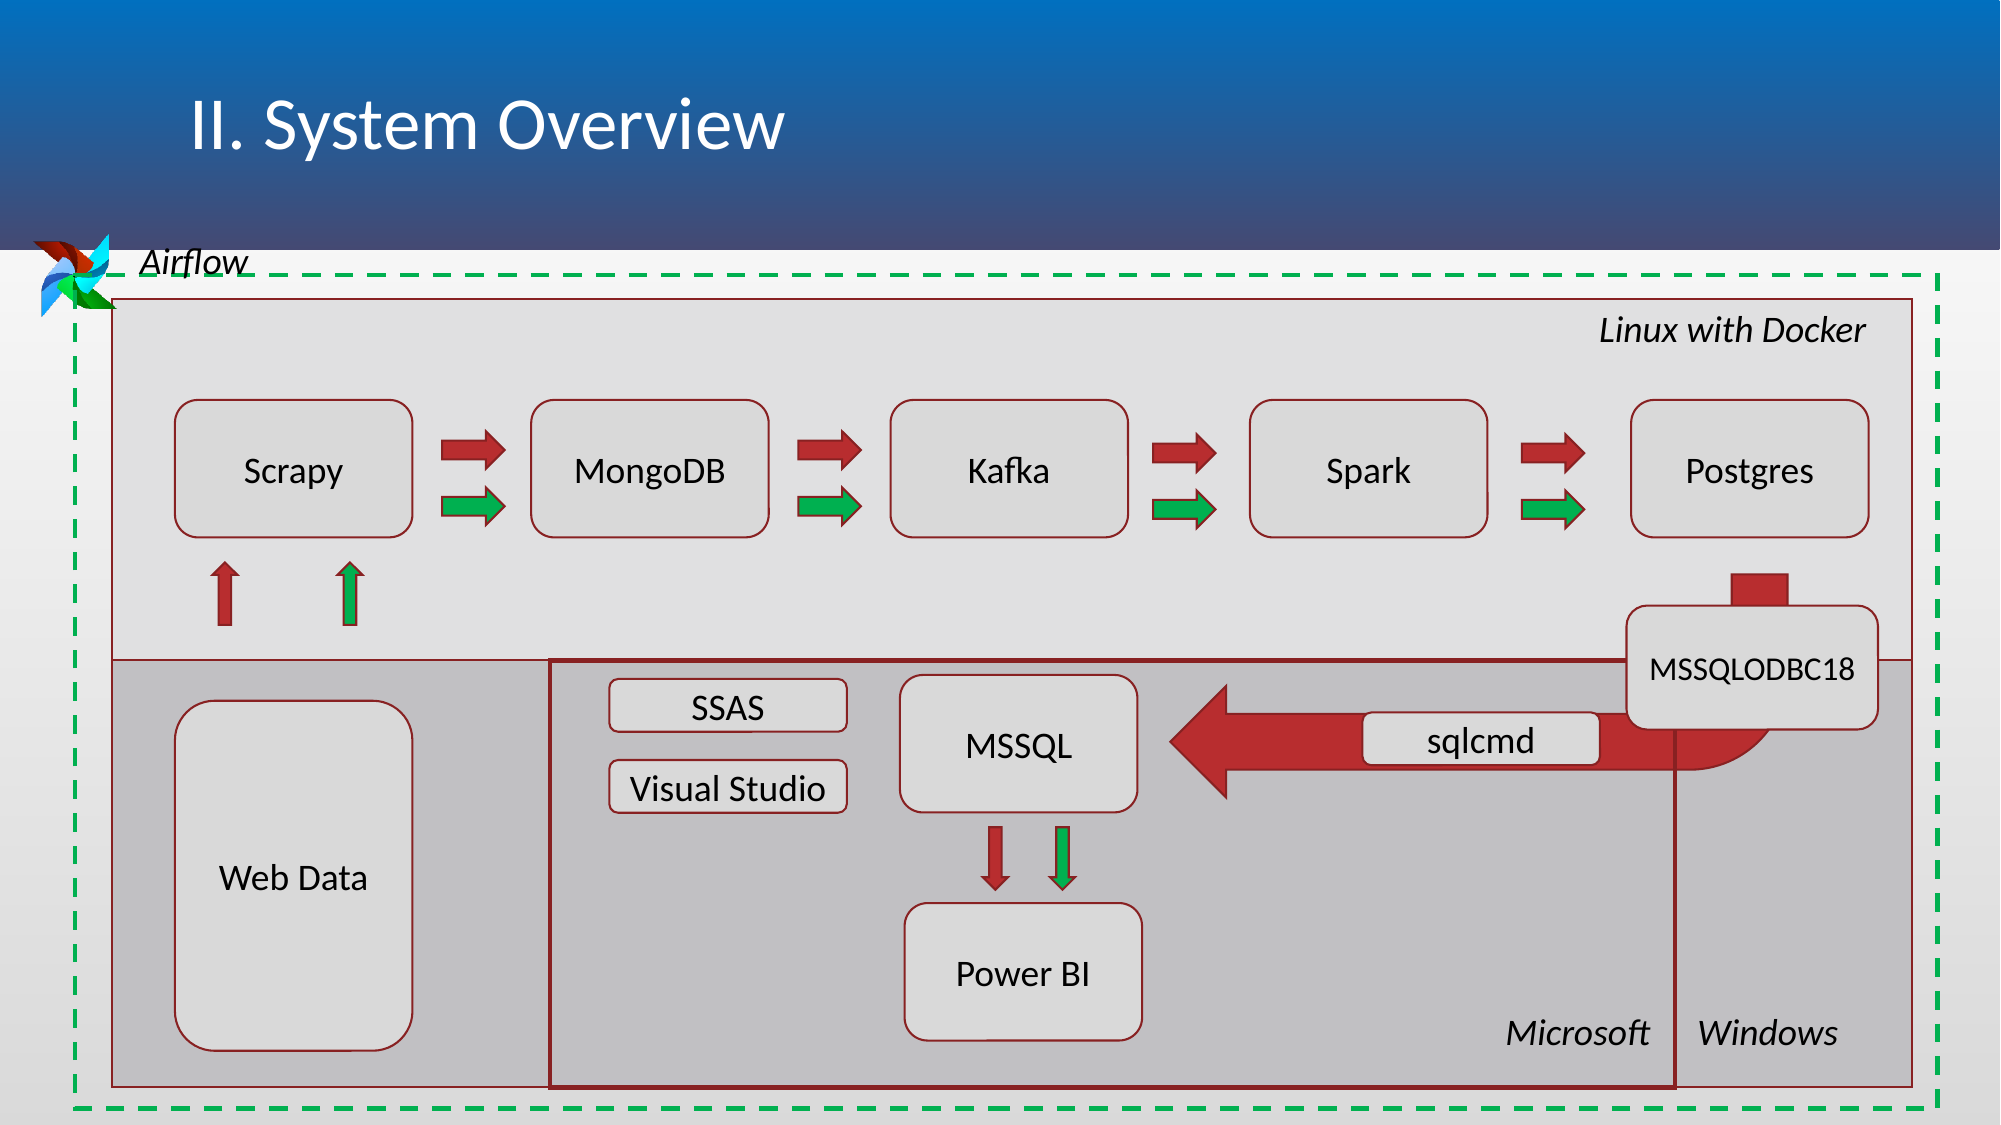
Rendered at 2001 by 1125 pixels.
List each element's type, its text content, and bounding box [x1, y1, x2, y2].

title II. System Overview [174, 16, 1825, 234]
text_box [74, 274, 1938, 1110]
picture [33, 233, 117, 317]
text_box Airflow [124, 229, 275, 290]
